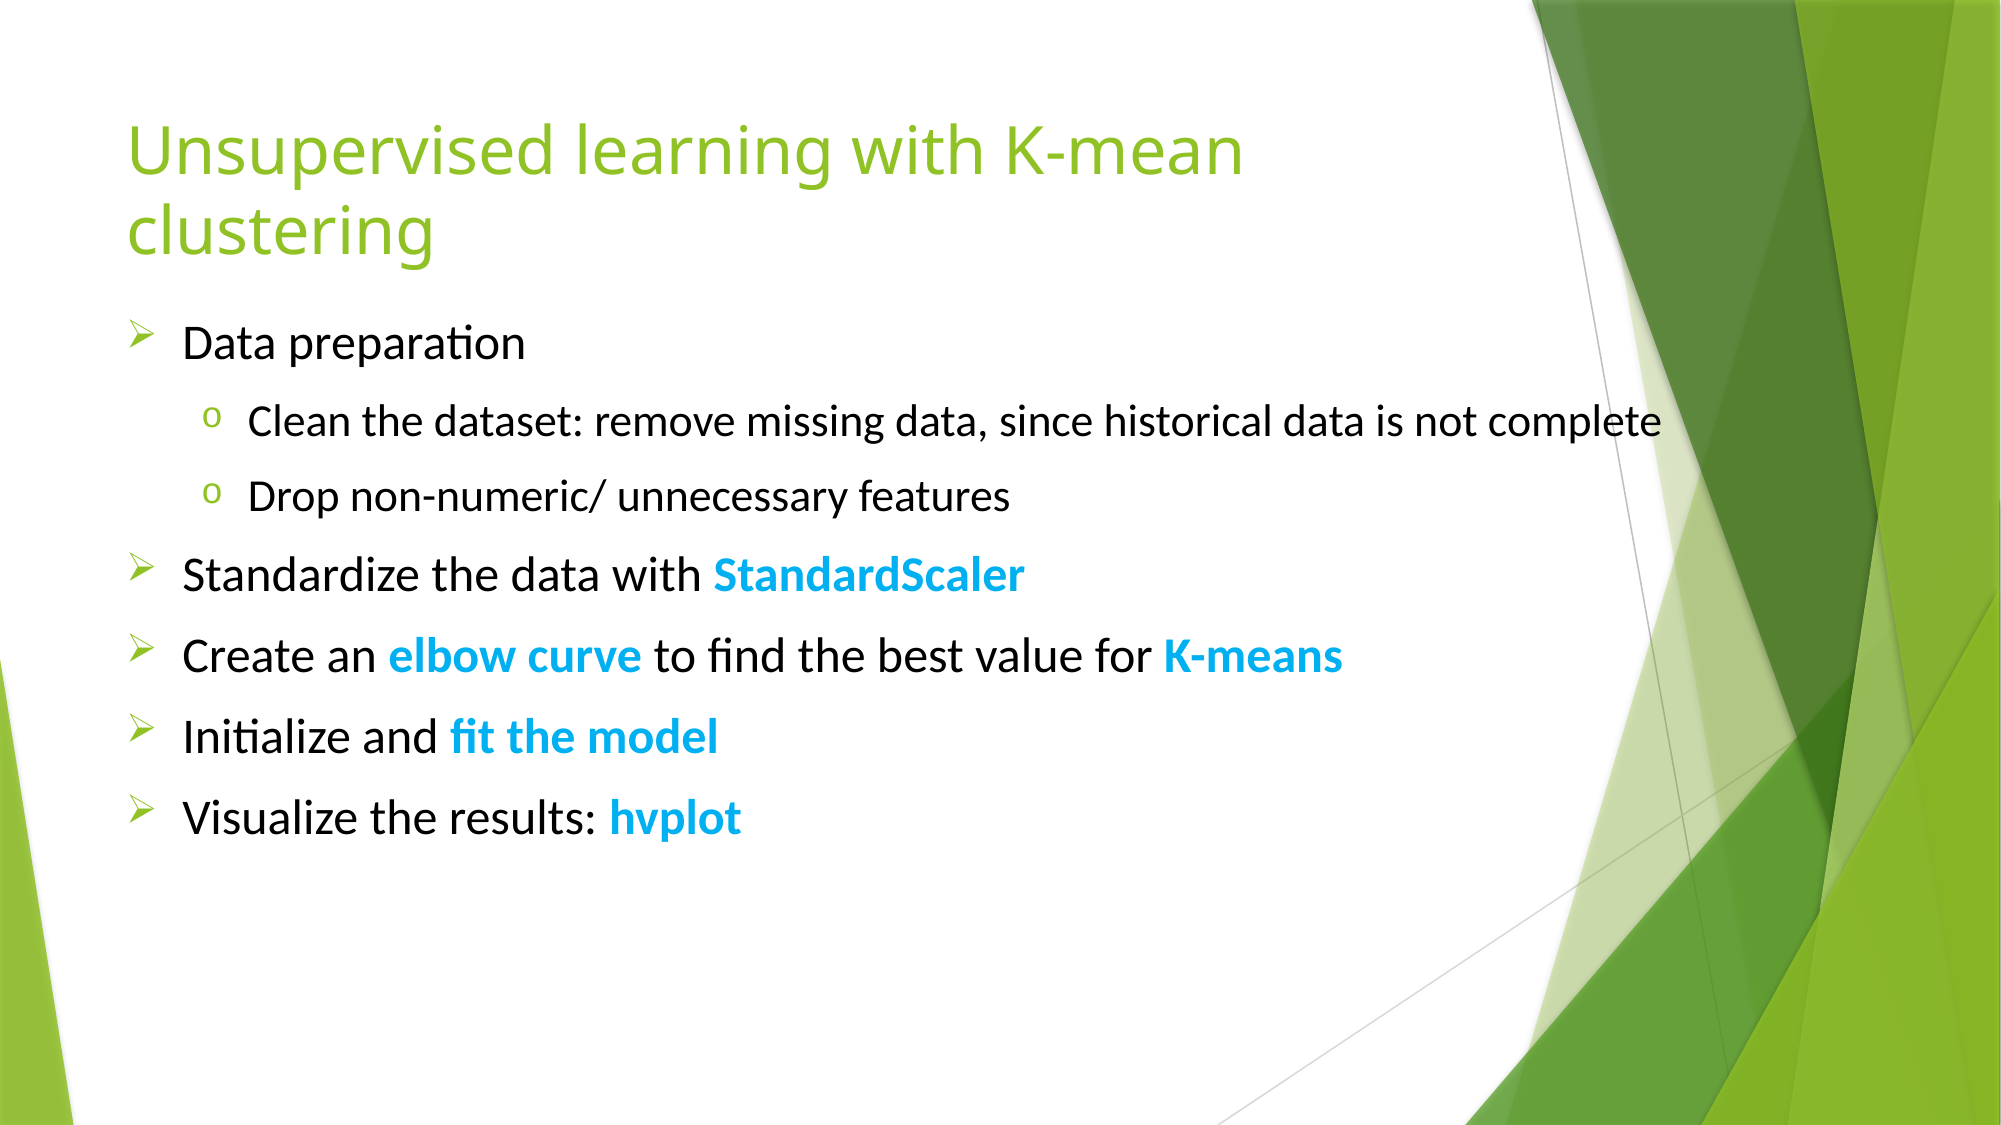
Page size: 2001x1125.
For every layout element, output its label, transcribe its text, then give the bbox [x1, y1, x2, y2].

list Data preparation Clean the dataset: remove missing data, since historical data is not complete Drop non-numeric/ unnecessary features Standardize the data with StandardScaler Create an elbow curve to find the best value for K-means Initialize and fit the model Visualize the results: hvplot [111, 301, 1703, 939]
title Unsupervised learning with K-mean clustering [111, 99, 1541, 301]
